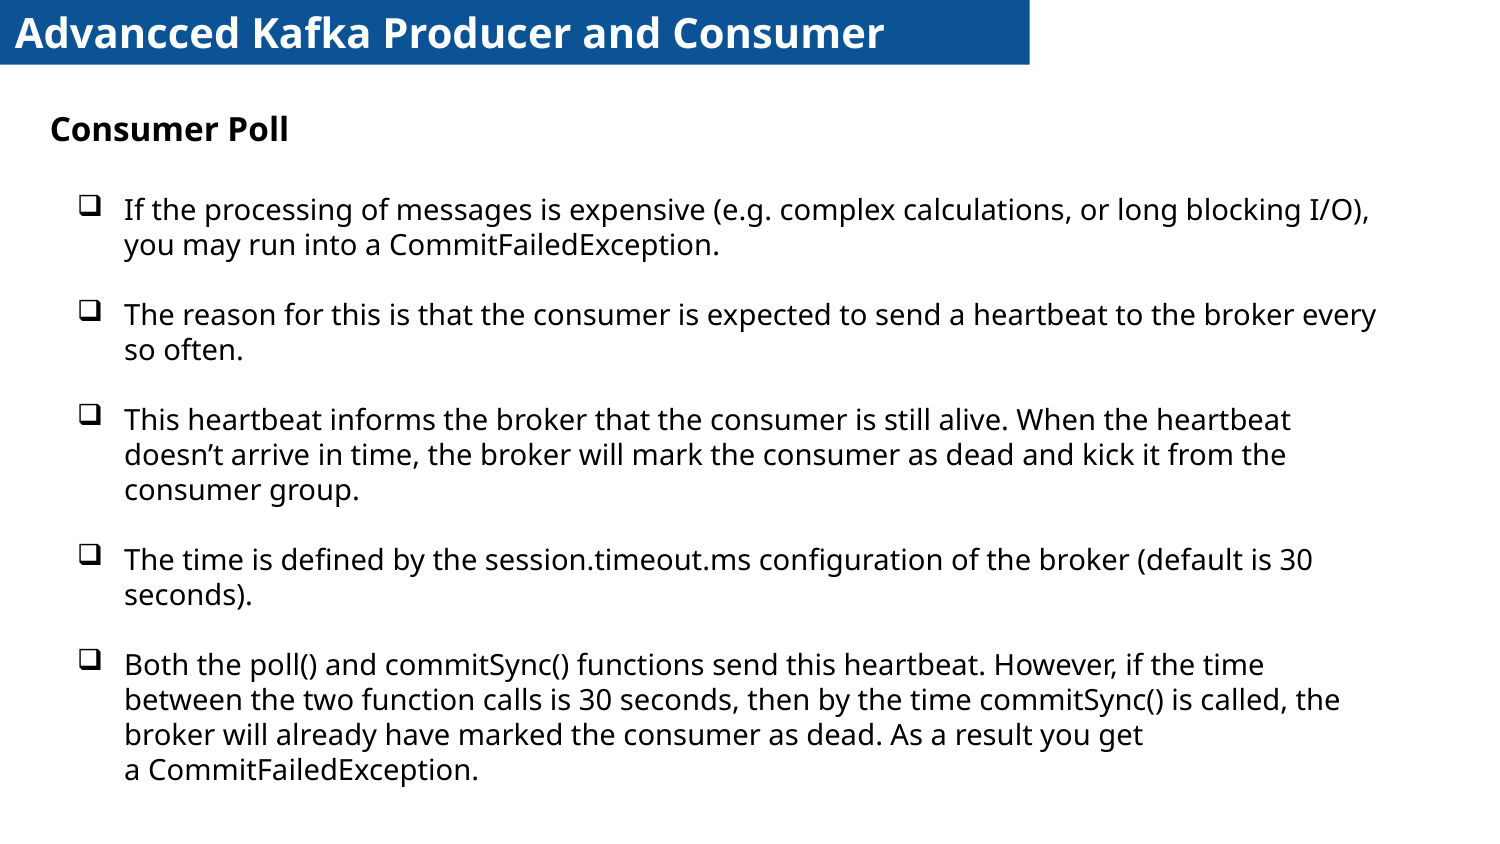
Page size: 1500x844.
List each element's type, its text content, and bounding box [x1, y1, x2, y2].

text_box If the processing of messages is expensive (e.g. complex calculations, or long blocking I/O), you may run into a CommitFailedException. The reason for this is that the consumer is expected to send a heartbeat to the broker every so often. This heartbeat informs the broker that the consumer is still alive. When the heartbeat doesn’t arrive in time, the broker will mark the consumer as dead and kick it from the consumer group. The time is defined by the session.timeout.ms configuration of the broker (default is 30 seconds). Both the poll() and commitSync() functions send this heartbeat. However, if the time between the two function calls is 30 seconds, then by the time commitSync() is called, the broker will already have marked the consumer as dead. As a result you get a CommitFailedException. [62, 184, 1400, 794]
text_box Consumer Poll [14, 80, 1050, 156]
text_box Advancced Kafka Producer and Consumer [0, 0, 1030, 65]
